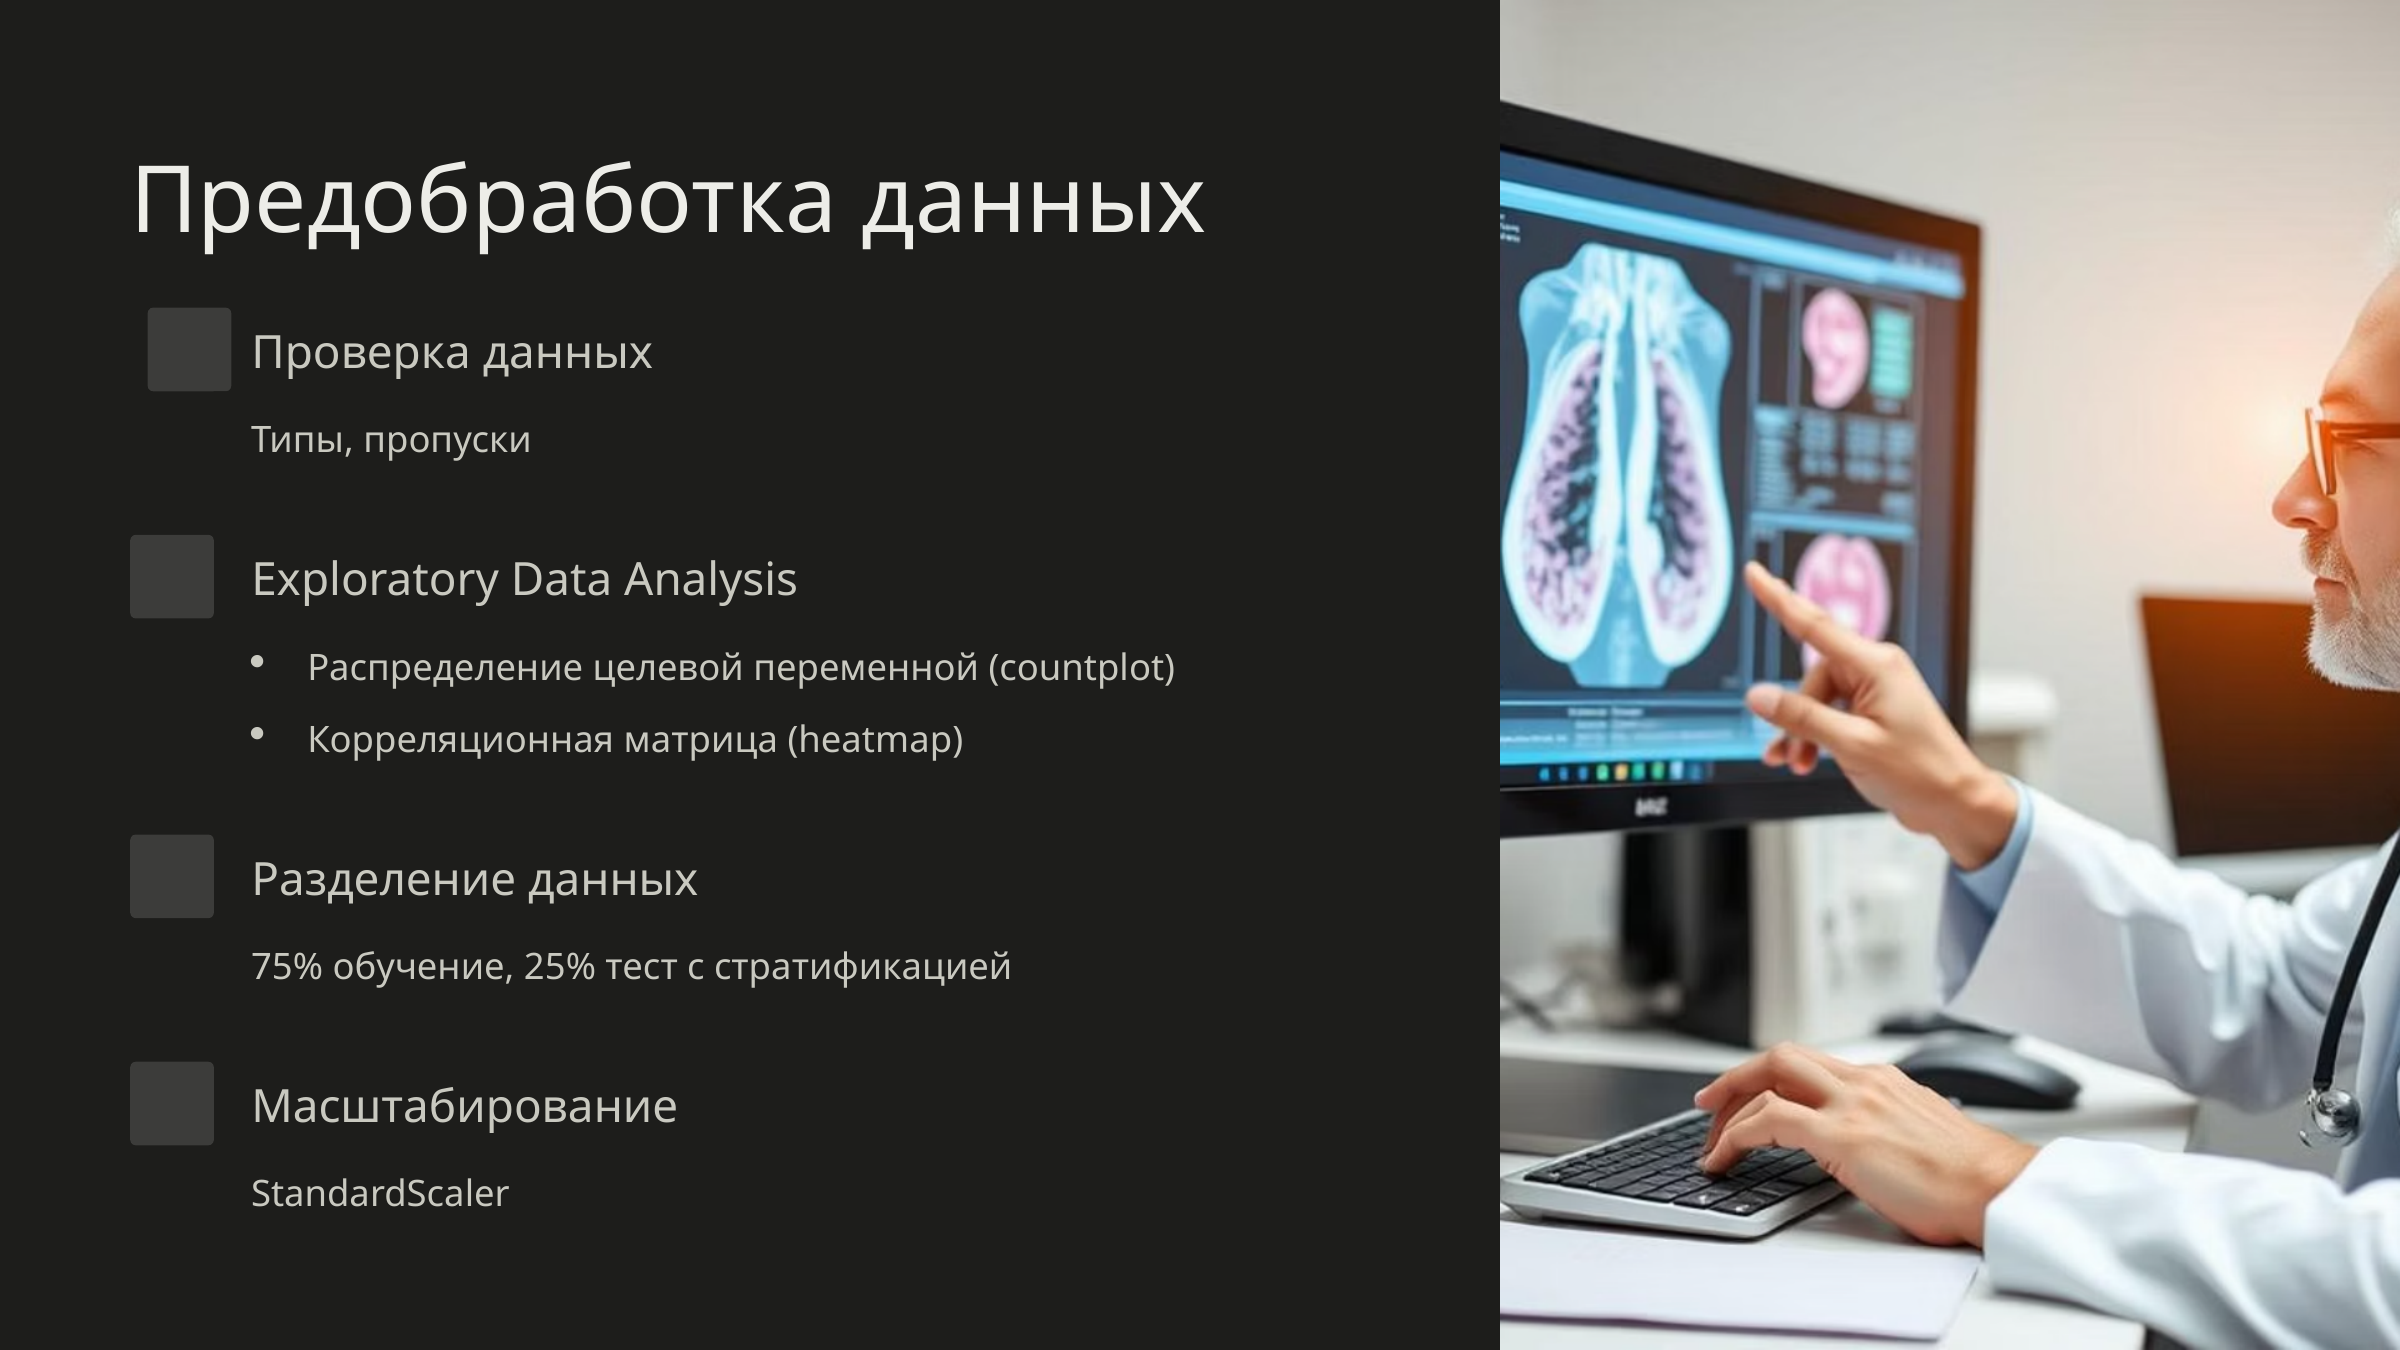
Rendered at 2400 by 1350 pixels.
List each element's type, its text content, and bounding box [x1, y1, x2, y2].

text_box Масштабирование [251, 1074, 717, 1133]
text_box [130, 1061, 214, 1146]
text_box [147, 307, 232, 392]
text_box Корреляционная матрица (heatmap) [251, 700, 1370, 760]
text_box Предобработка данных [130, 135, 1201, 252]
text_box Разделение данных [251, 847, 717, 906]
text_box Типы, пропуски [251, 400, 1370, 461]
text_box StandardScaler [251, 1154, 1370, 1215]
text_box Проверка данных [251, 320, 717, 379]
text_box [130, 834, 214, 919]
text_box Распределение целевой переменной (countplot) [251, 628, 1370, 688]
text_box 75% обучение, 25% тест с стратификацией [251, 927, 1370, 988]
text_box Exploratory Data Analysis [251, 547, 860, 606]
picture [1499, 0, 2400, 1350]
text_box [130, 534, 214, 619]
